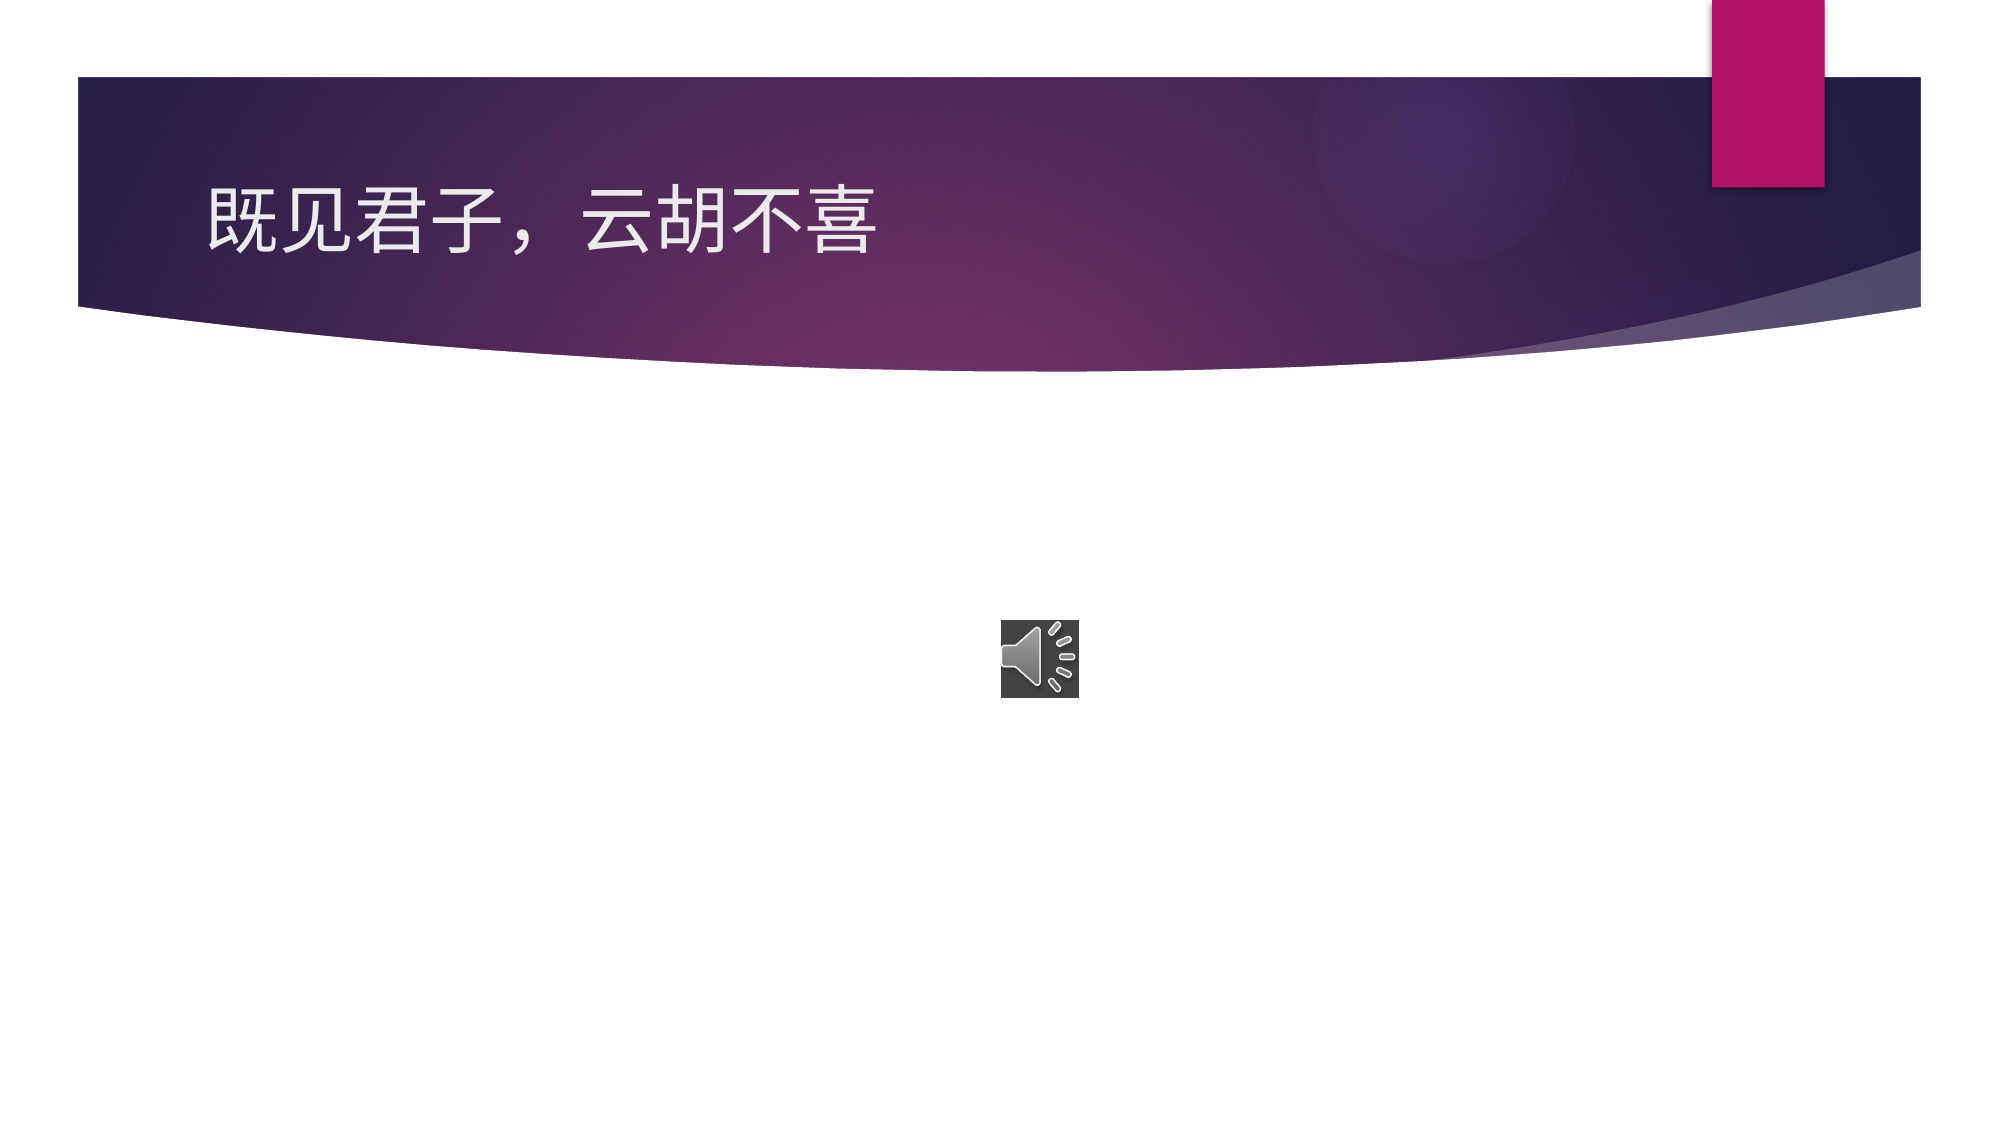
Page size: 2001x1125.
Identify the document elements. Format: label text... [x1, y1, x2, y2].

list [999, 618, 1081, 700]
title 既见君子，云胡不喜 [189, 159, 1627, 276]
